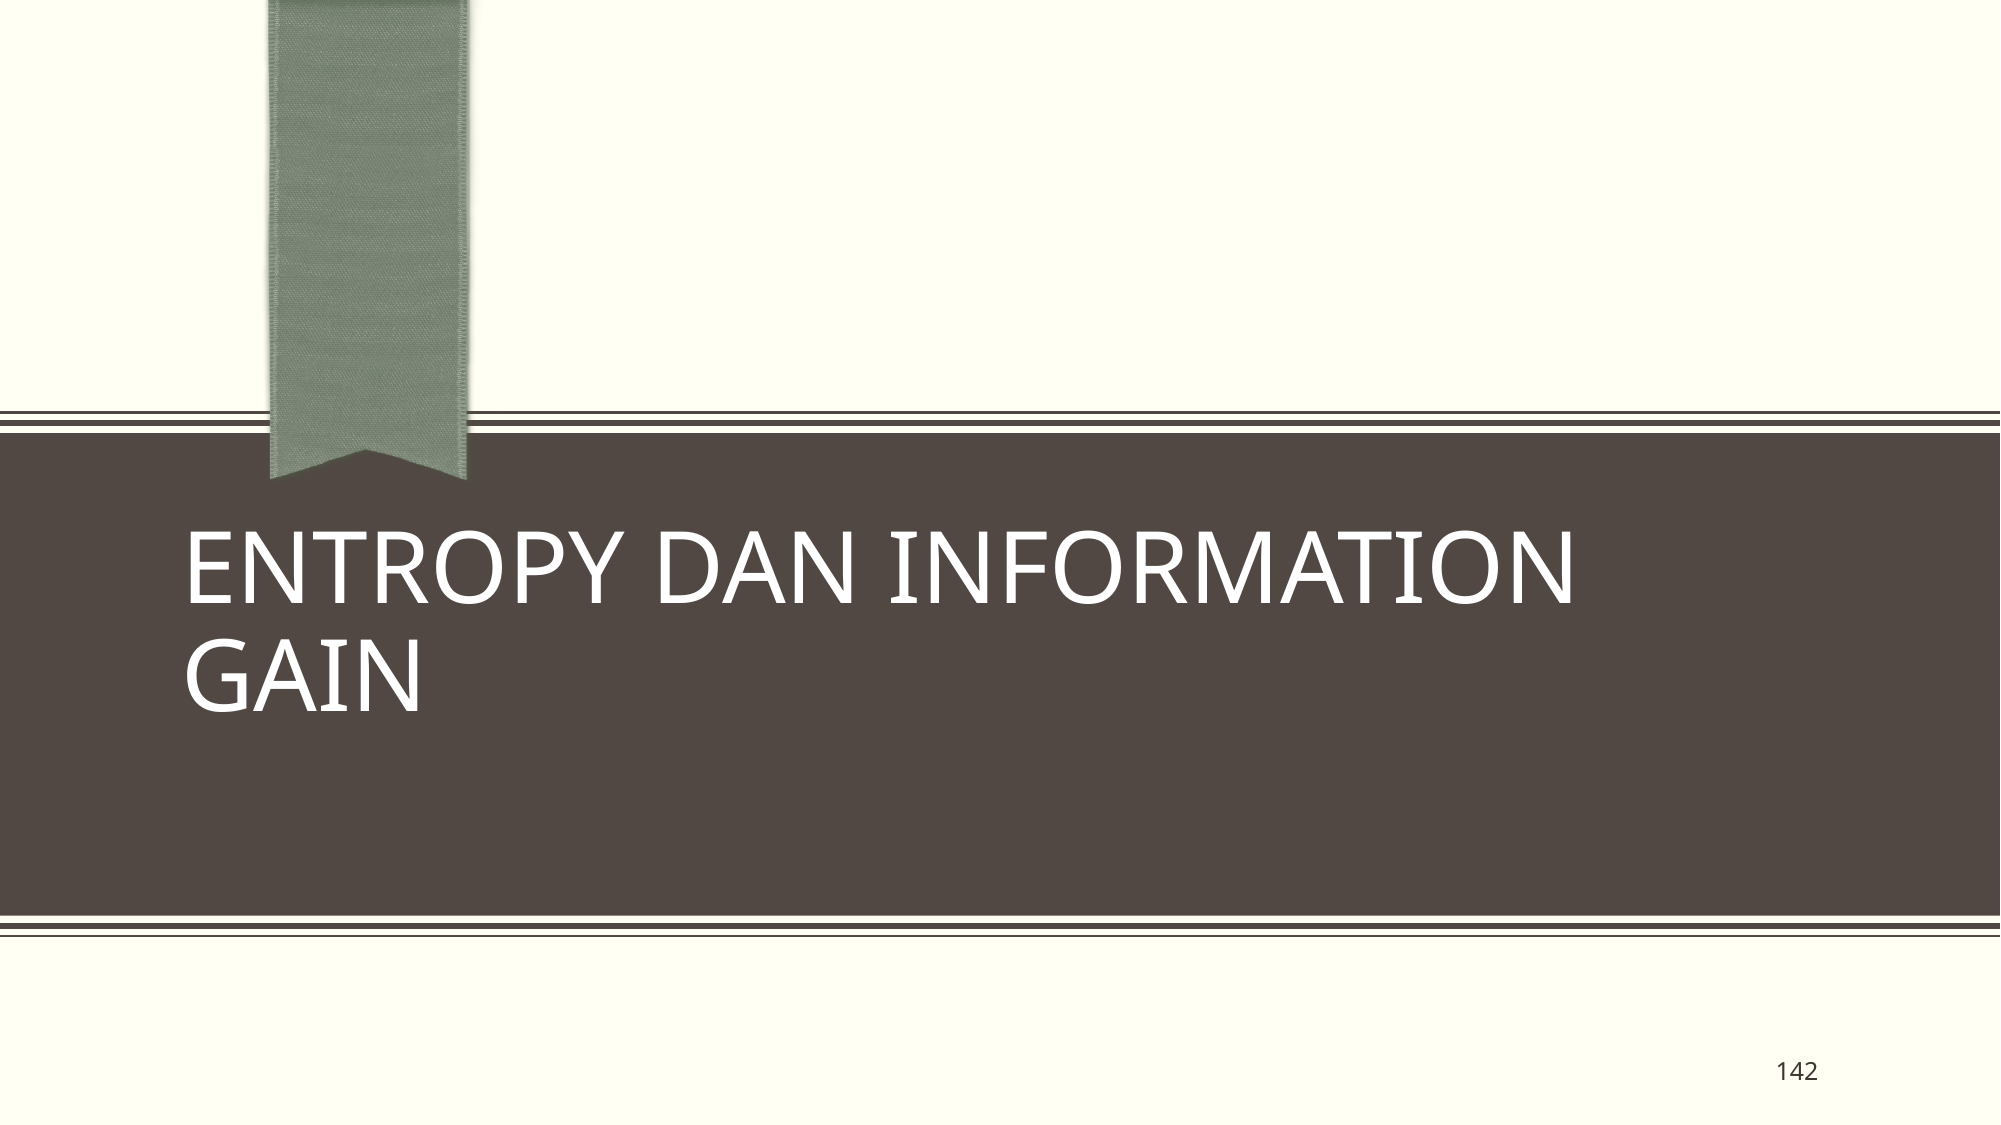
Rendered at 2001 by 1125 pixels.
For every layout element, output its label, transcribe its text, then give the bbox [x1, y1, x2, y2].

title Entropy dan Information Gain [181, 487, 1834, 764]
slide_number 142 [1518, 1042, 1819, 1103]
